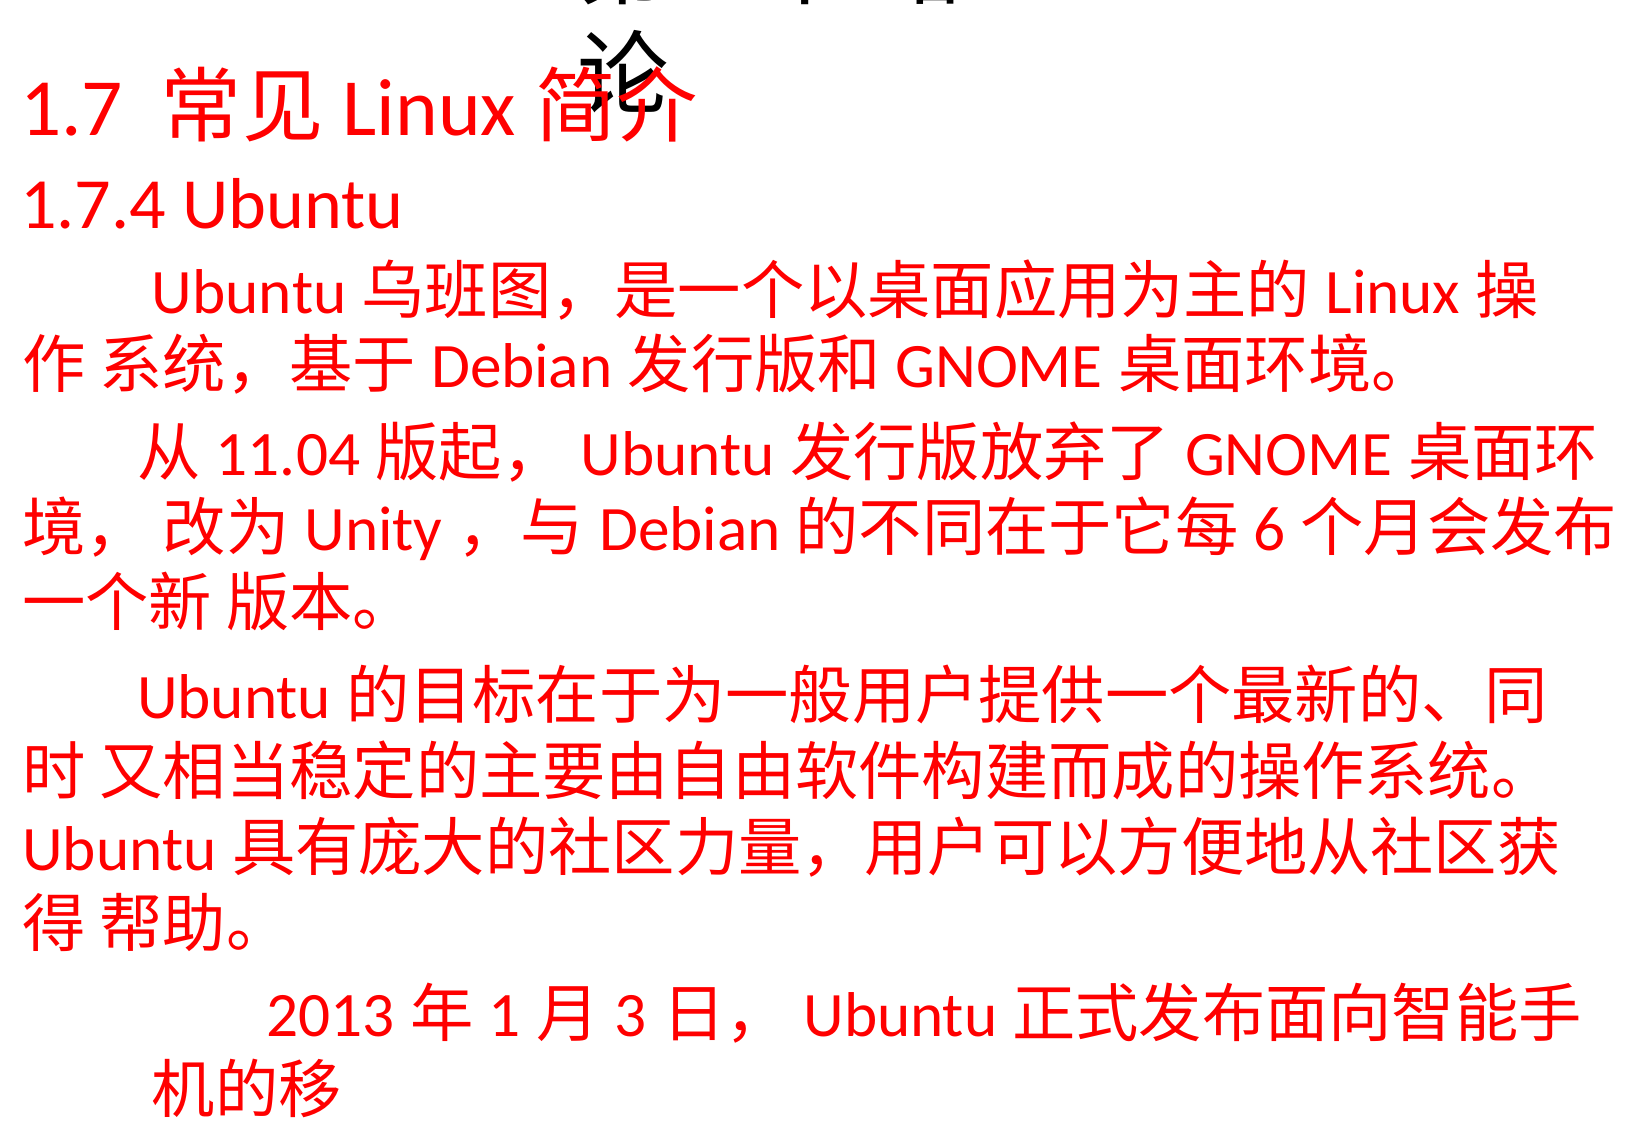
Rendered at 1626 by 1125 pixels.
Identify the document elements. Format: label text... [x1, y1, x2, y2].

title 第1章 绪论 [575, 0, 1050, 46]
text_box 1.7 常见Linux简介 1.7.4 Ubuntu Ubuntu乌班图，是一个以桌面应用为主的Linux操作 系统，基于Debian发行版和GNOME桌面环境。 从11.04版起，Ubuntu发行版放弃了GNOME桌面环境， 改为Unity，与Debian的不同在于它每6个月会发布一个新 版本。 Ubuntu的目标在于为一般用户提供一个最新的、同时 又相当稳定的主要由自由软件构建而成的操作系统。 Ubuntu具有庞大的社区力量，用户可以方便地从社区获得 帮助。 2013年1月3日，Ubuntu正式发布面向智能手机的移 动操作系统。 [17, 46, 1625, 1125]
